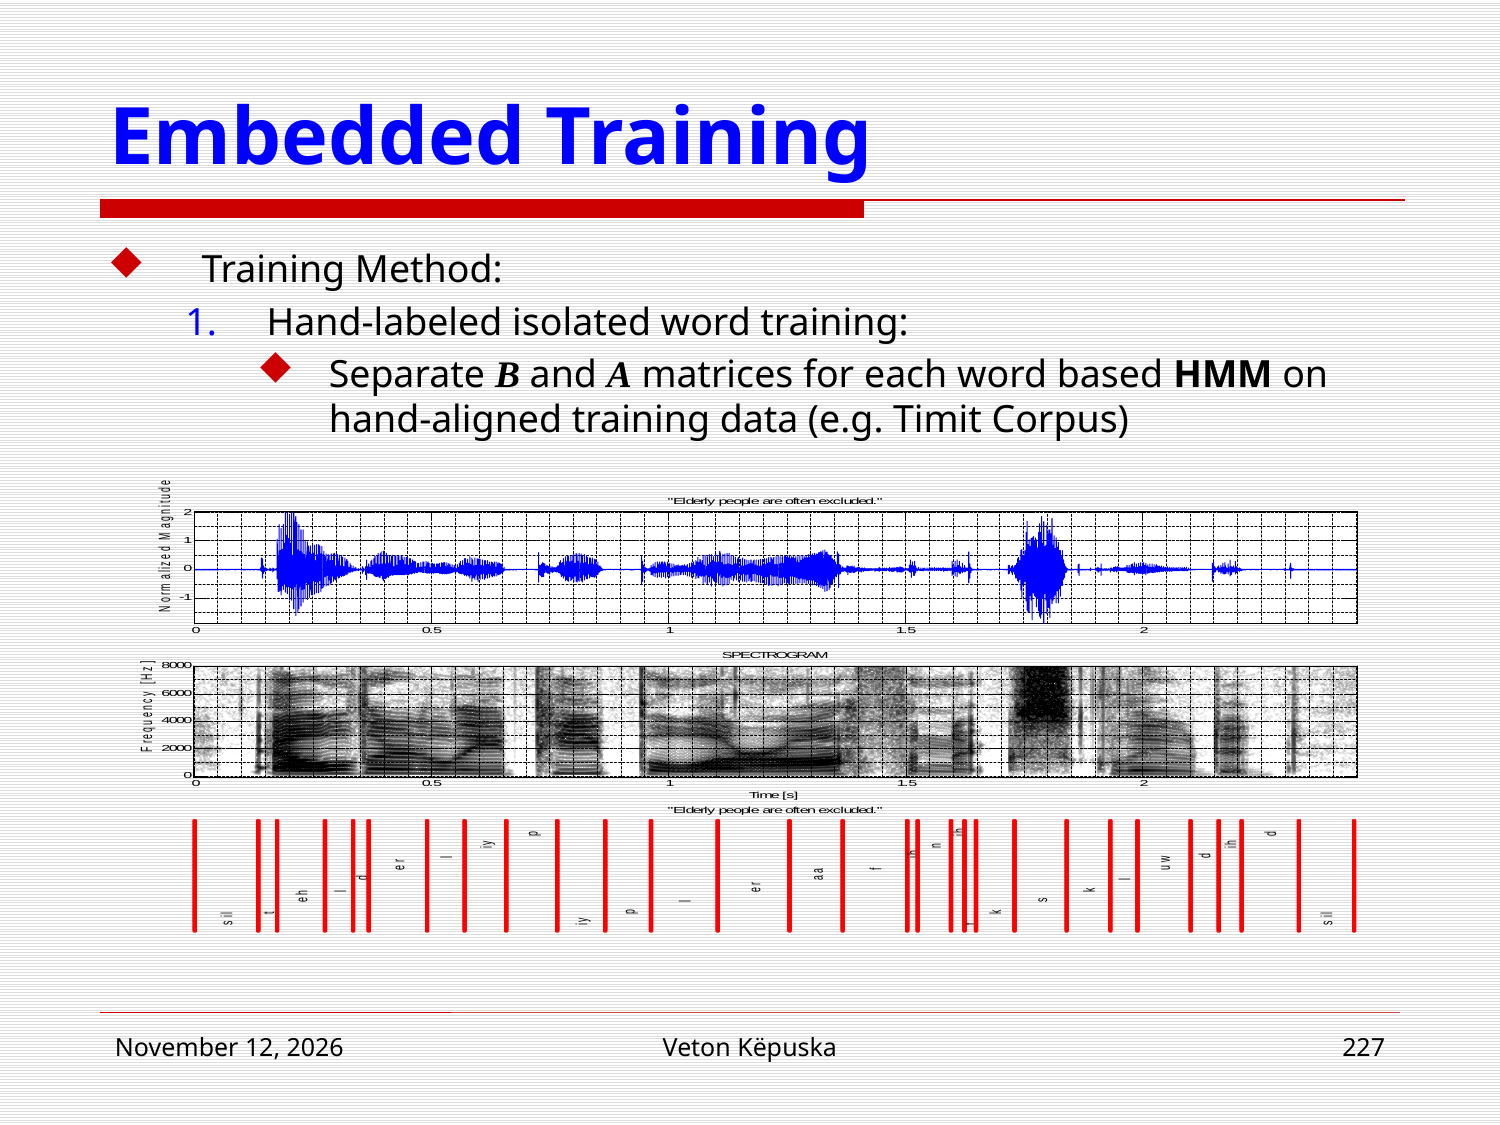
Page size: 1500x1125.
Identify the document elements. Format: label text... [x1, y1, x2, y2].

footer Veton Këpuska [512, 1024, 988, 1103]
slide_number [99, 1024, 426, 1103]
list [0, 473, 1500, 988]
slide_number 227 [1074, 1024, 1401, 1103]
list Training Method: Hand-labeled isolated word training: Separate B and A matrices for each word based HMM on hand-aligned training data (e.g. Timit Corpus) [92, 237, 1406, 472]
title Embedded Training [93, 49, 1407, 188]
